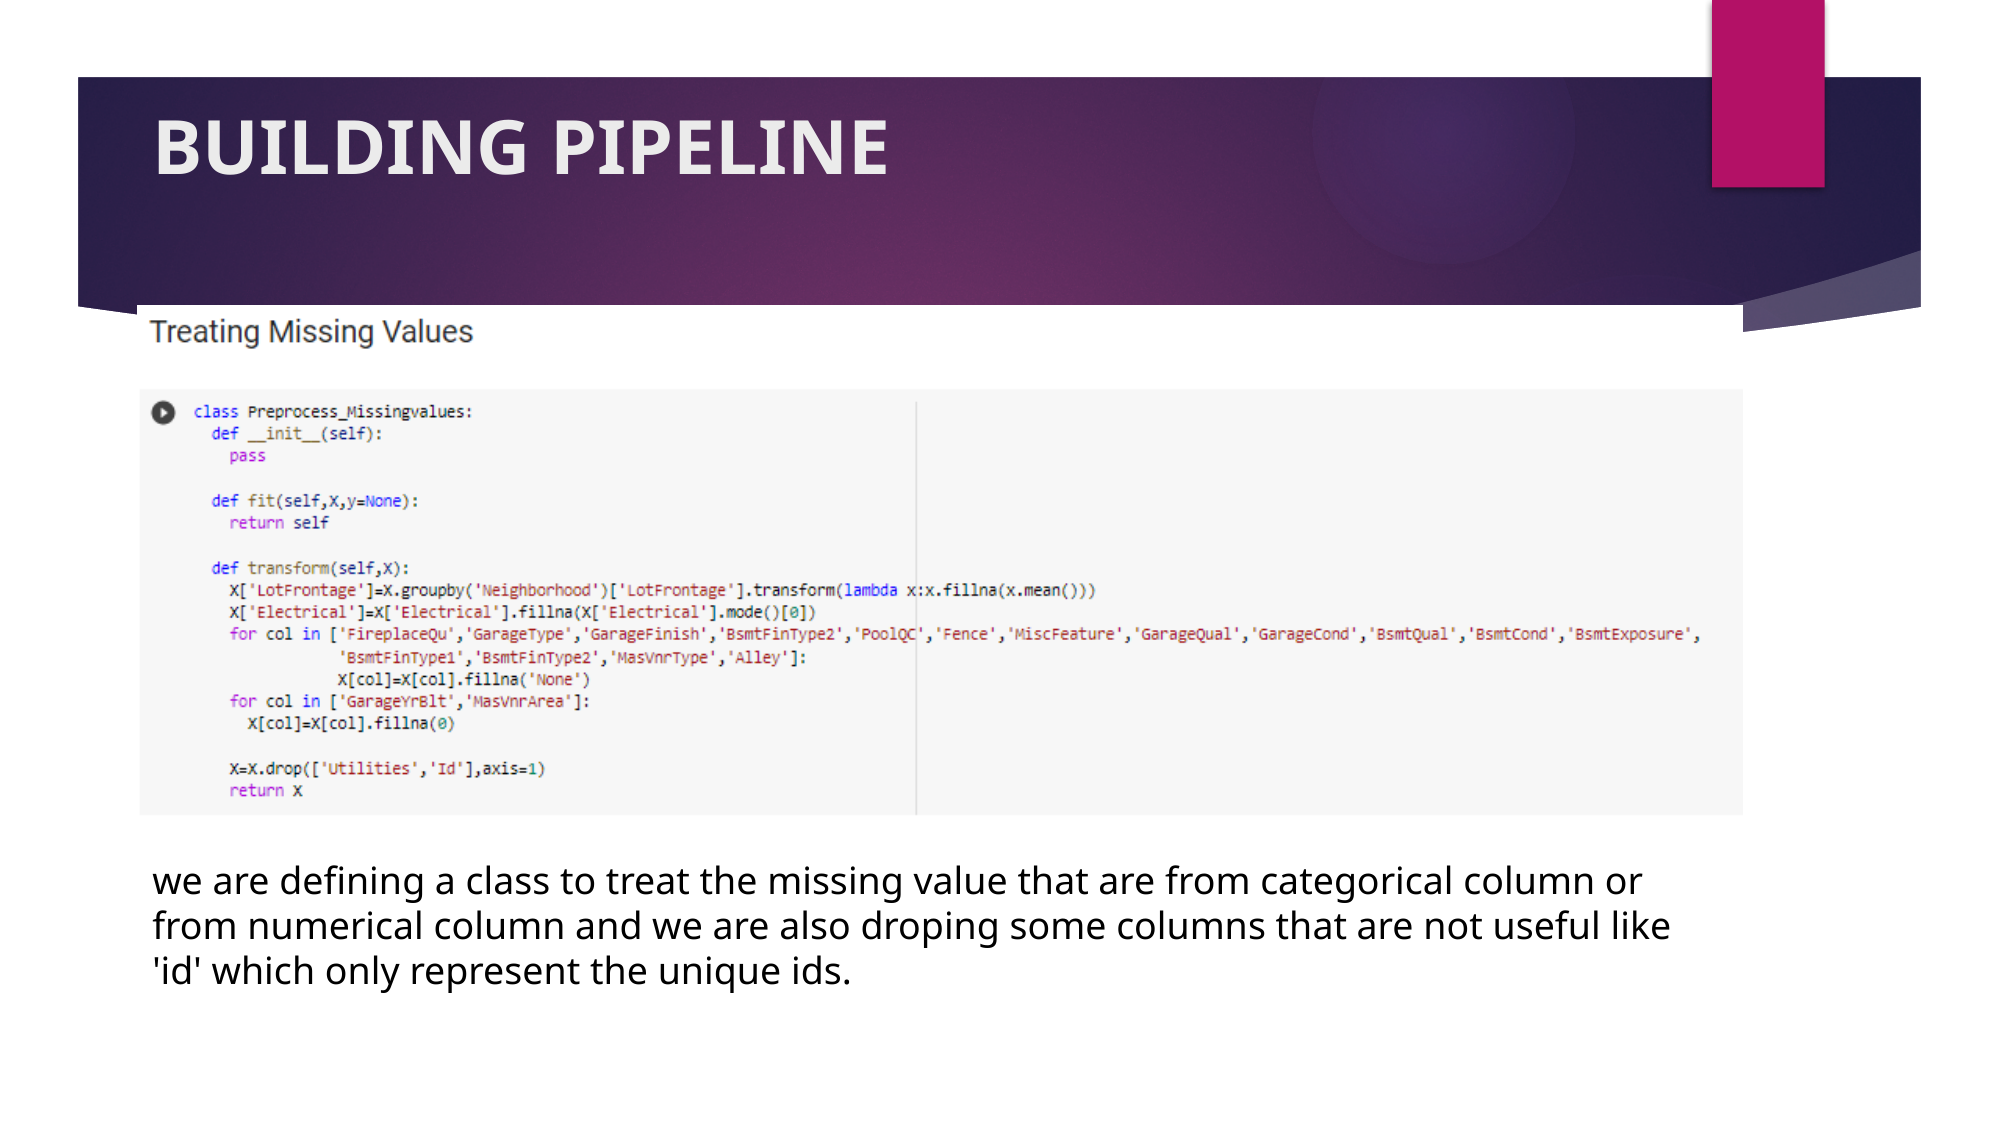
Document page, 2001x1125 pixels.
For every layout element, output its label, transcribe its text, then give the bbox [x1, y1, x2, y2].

title BUILDING PIPELINE [137, 35, 1863, 254]
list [137, 305, 1743, 820]
text_box we are defining a class to treat the missing value that are from categorical column or from numerical column and we are also droping some columns that are not useful like 'id' which only represent the unique ids. [137, 849, 1743, 1000]
